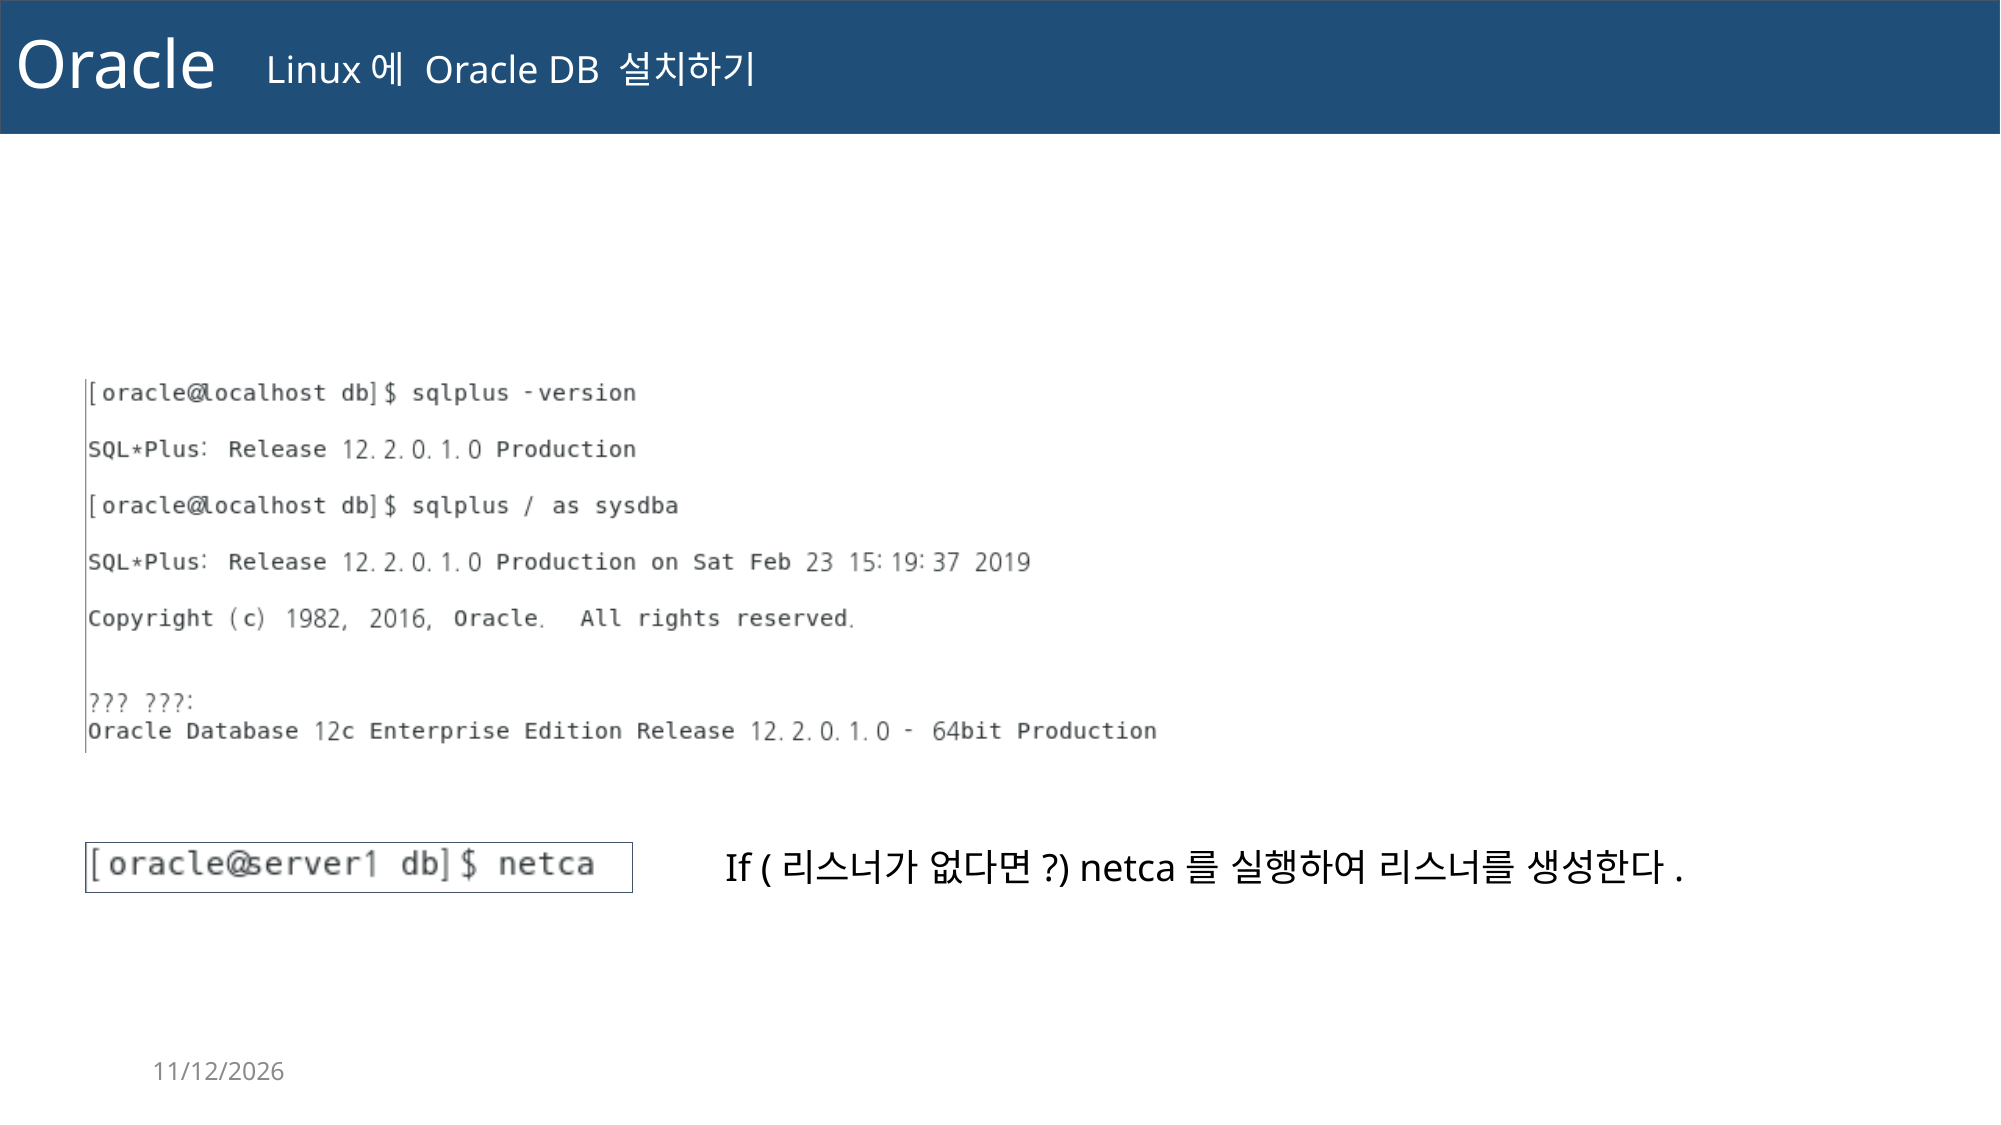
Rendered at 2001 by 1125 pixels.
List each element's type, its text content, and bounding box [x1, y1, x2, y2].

picture [85, 379, 1175, 753]
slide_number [137, 1042, 588, 1103]
picture [85, 842, 633, 893]
text_box Linux에 Oracle DB 설치하기 [251, 38, 975, 99]
text_box If (리스너가 없다면?) netca를 실행하여 리스너를 생성한다. [710, 837, 1828, 897]
title Oracle [0, 0, 2000, 134]
